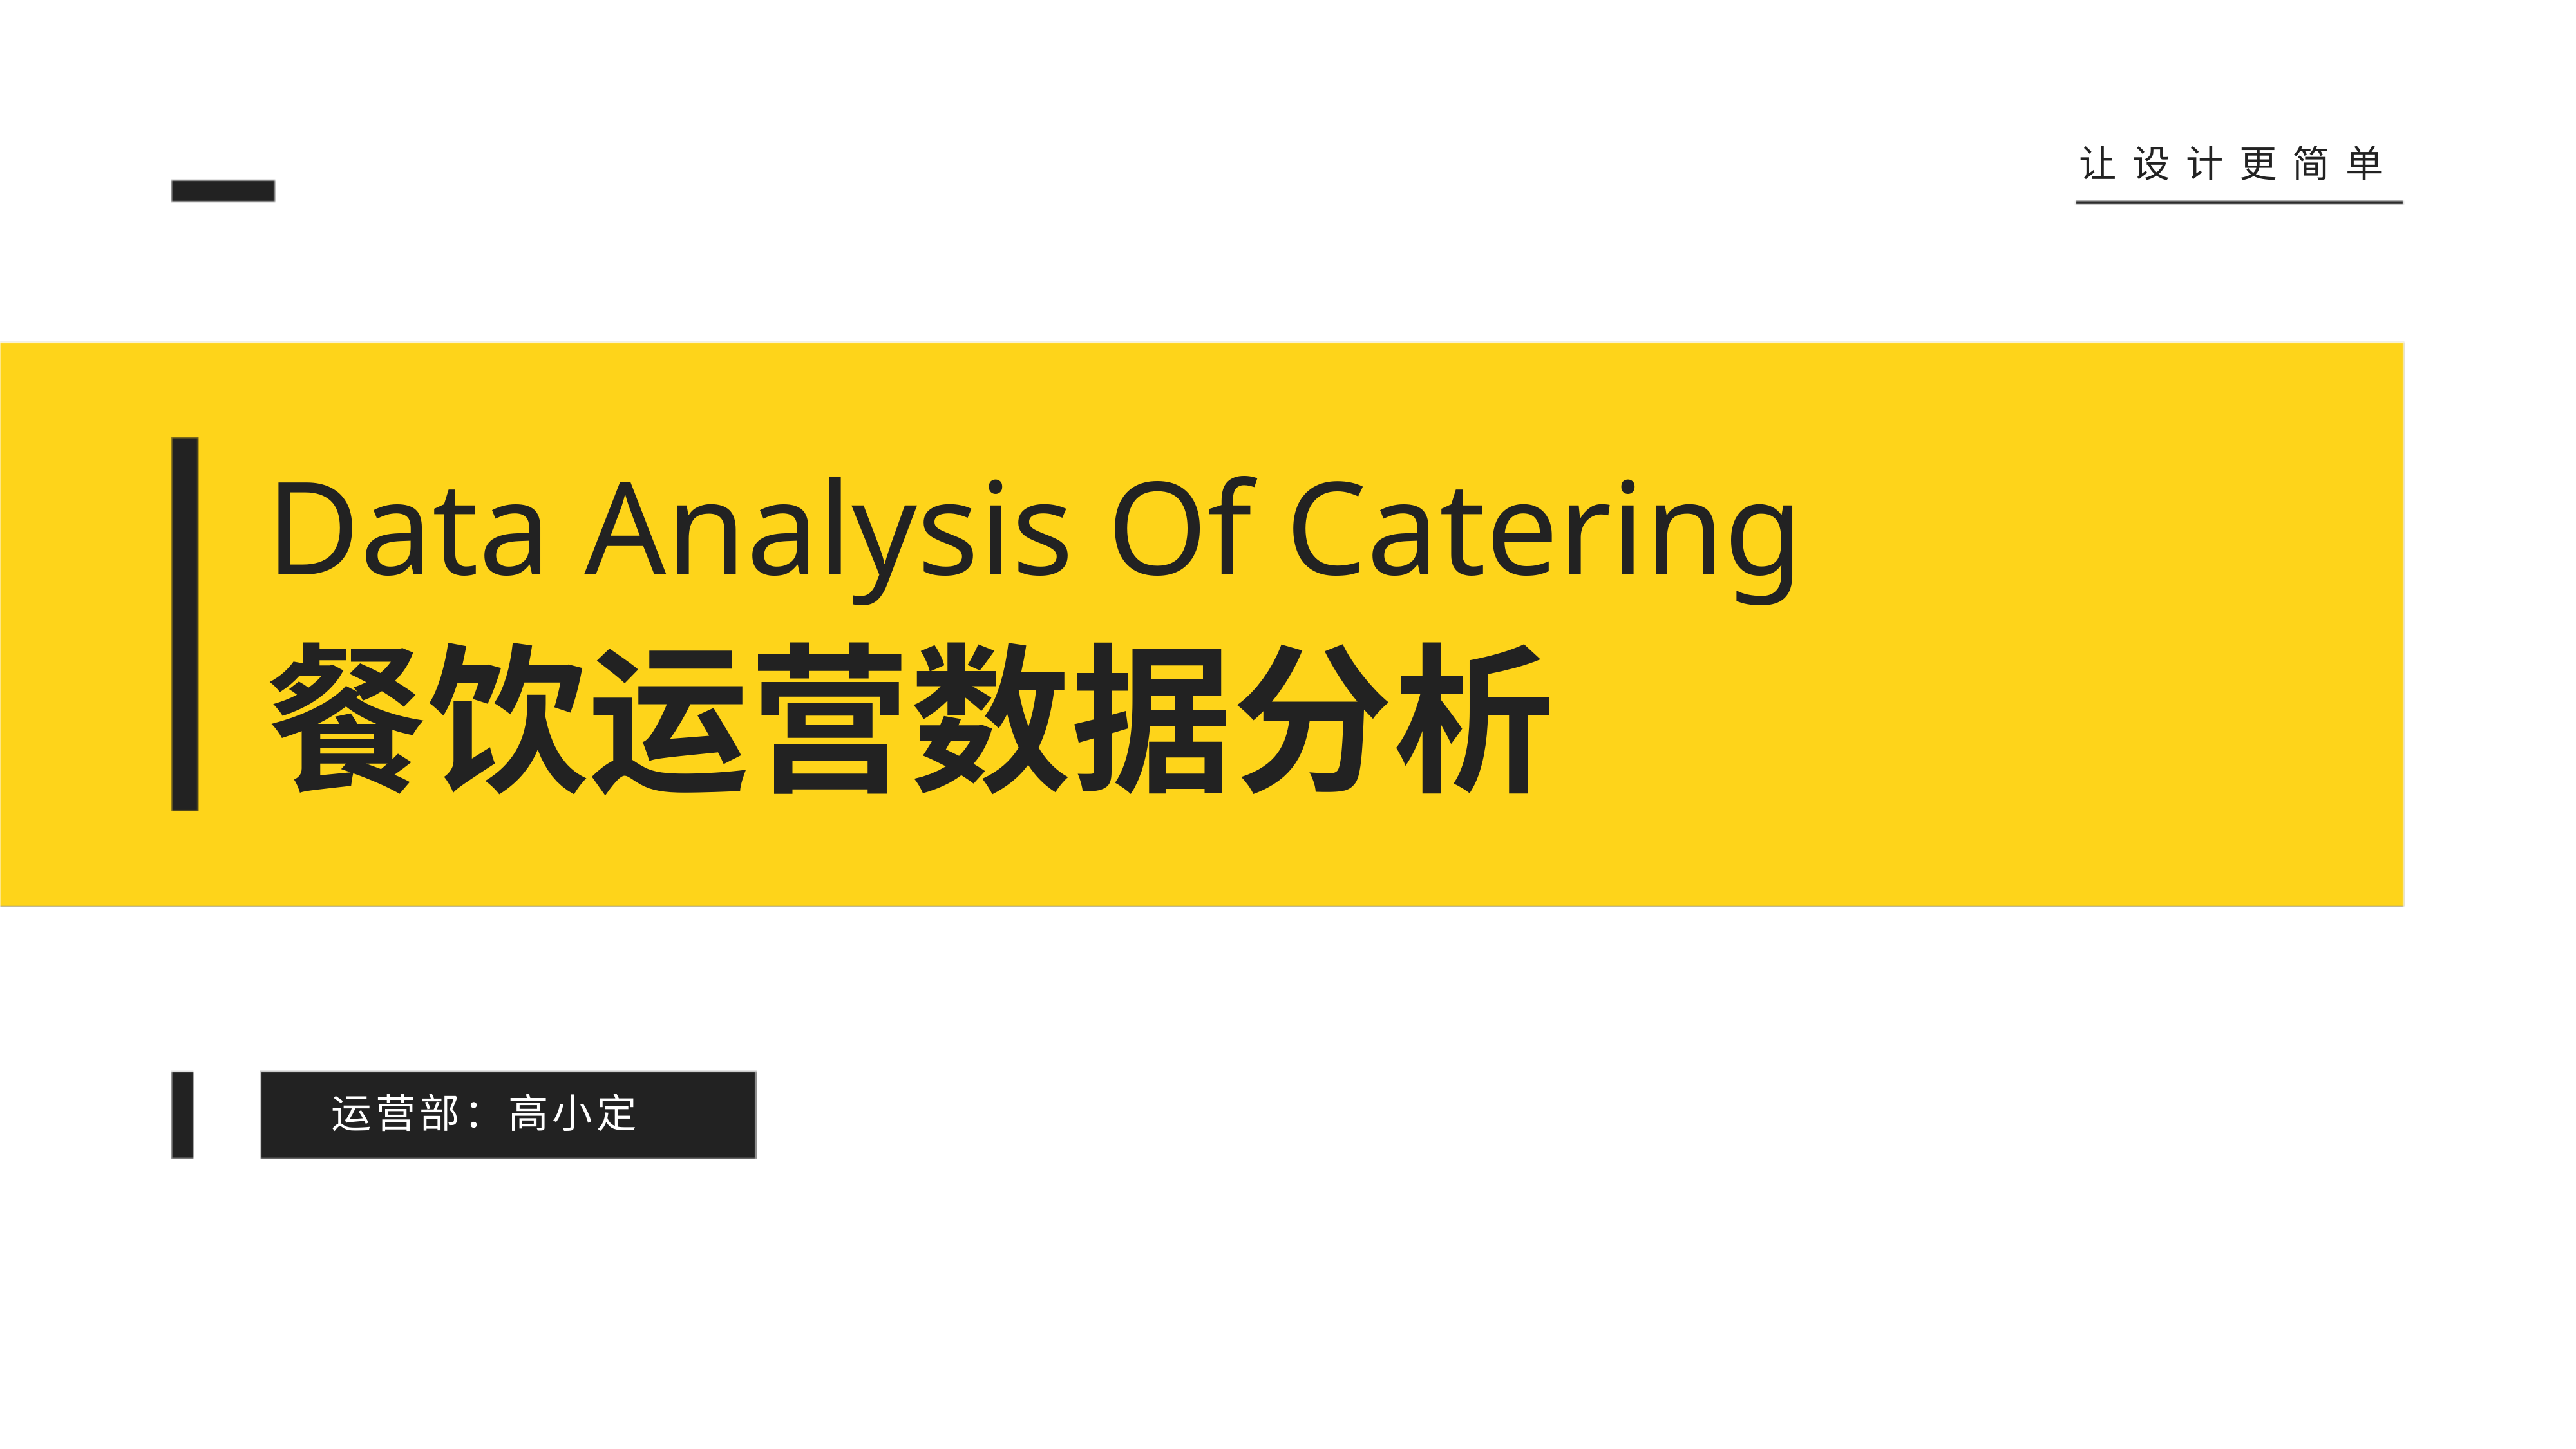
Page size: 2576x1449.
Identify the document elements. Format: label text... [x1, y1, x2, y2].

picture [2074, 200, 2406, 207]
picture [0, 340, 2406, 908]
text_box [170, 1070, 757, 1160]
picture [170, 178, 277, 204]
text_box 让 设 计 更 简 单 [2070, 135, 2458, 180]
